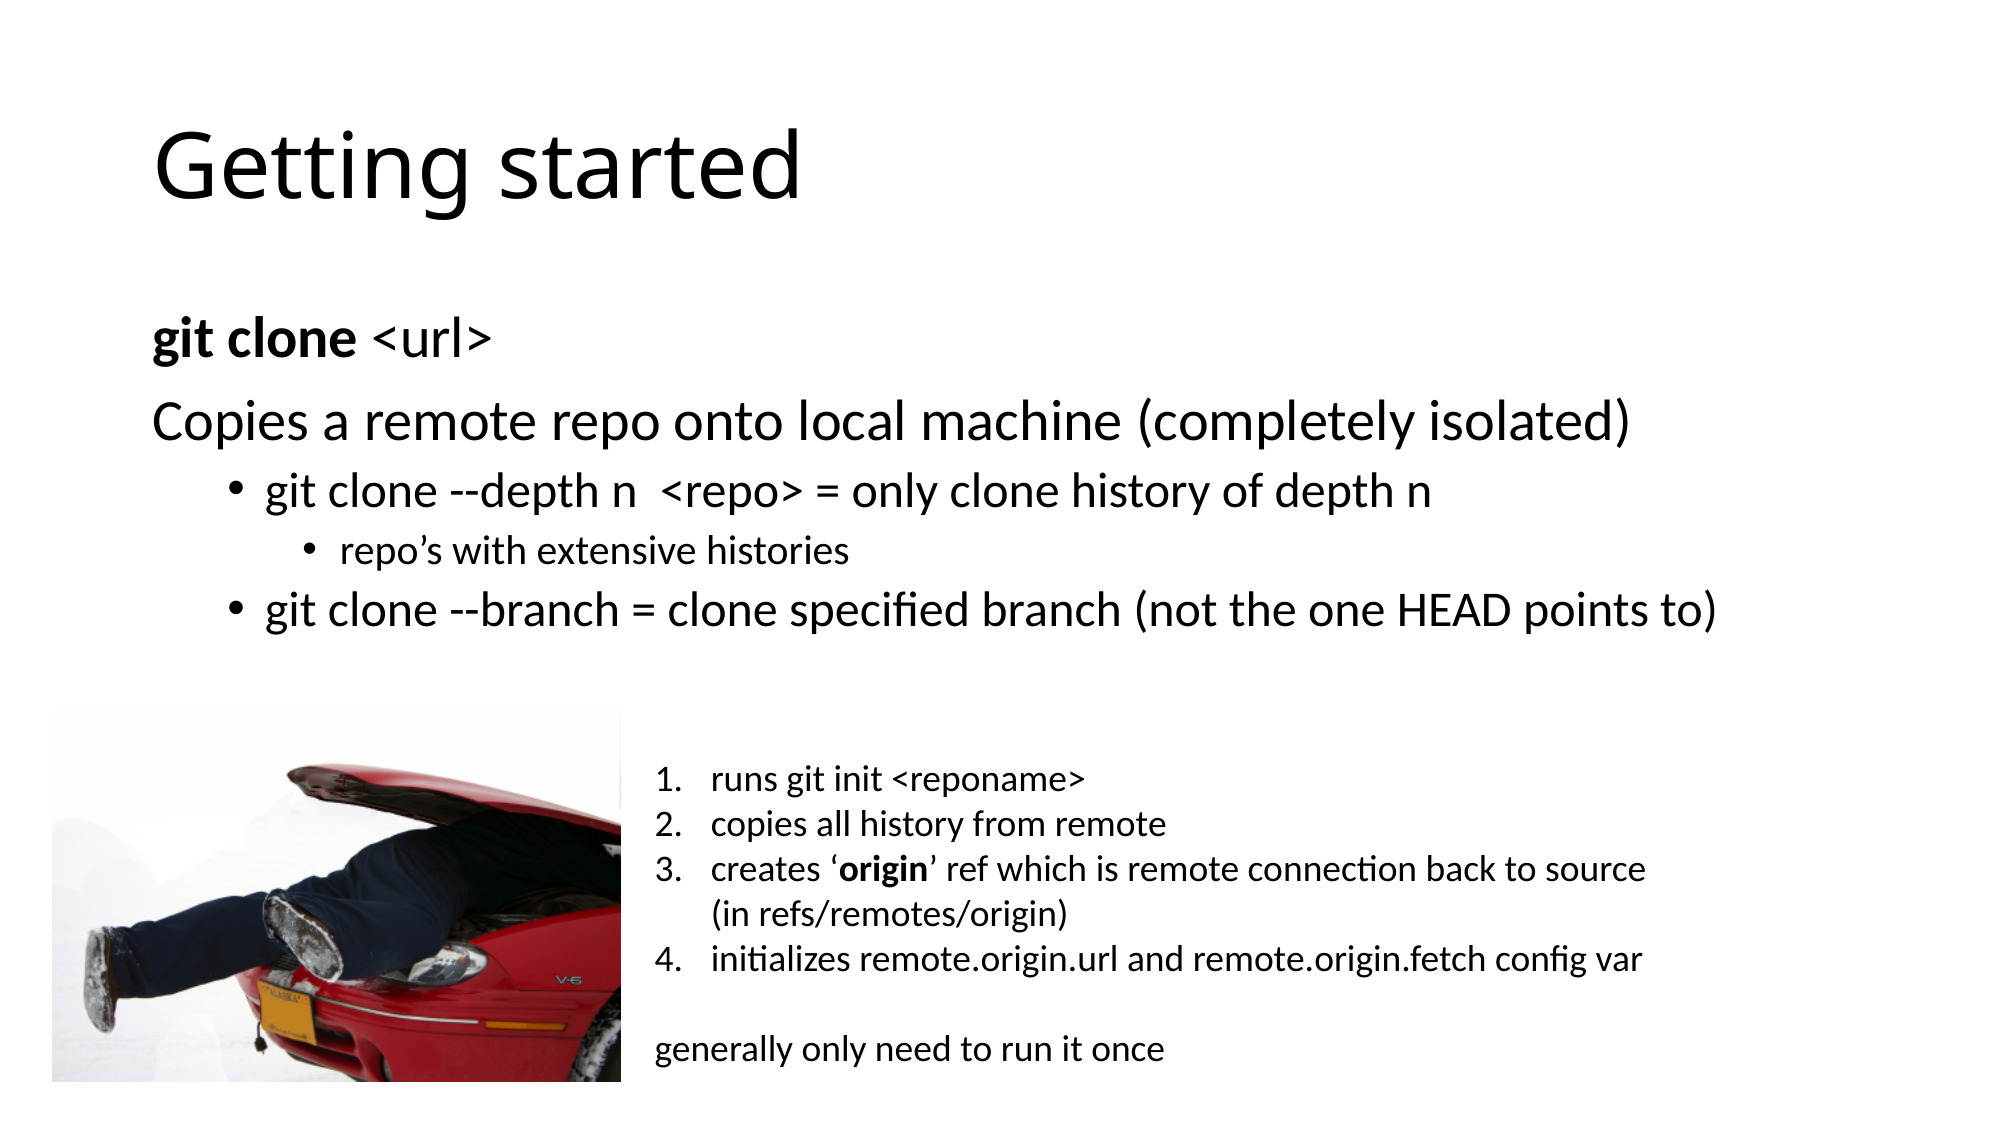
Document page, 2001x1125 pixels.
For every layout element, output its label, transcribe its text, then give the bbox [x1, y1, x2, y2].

list git clone <url> Copies a remote repo onto local machine (completely isolated) git clone --depth n <repo> = only clone history of depth n repo’s with extensive histories git clone --branch = clone specified branch (not the one HEAD points to) [137, 299, 1863, 1014]
text_box runs git init <reponame> copies all history from remote creates ‘origin’ ref which is remote connection back to source (in refs/remotes/origin) initializes remote.origin.url and remote.origin.fetch config var generally only need to run it once [639, 746, 1681, 1076]
picture [52, 710, 621, 1082]
title Getting started [137, 59, 1863, 278]
